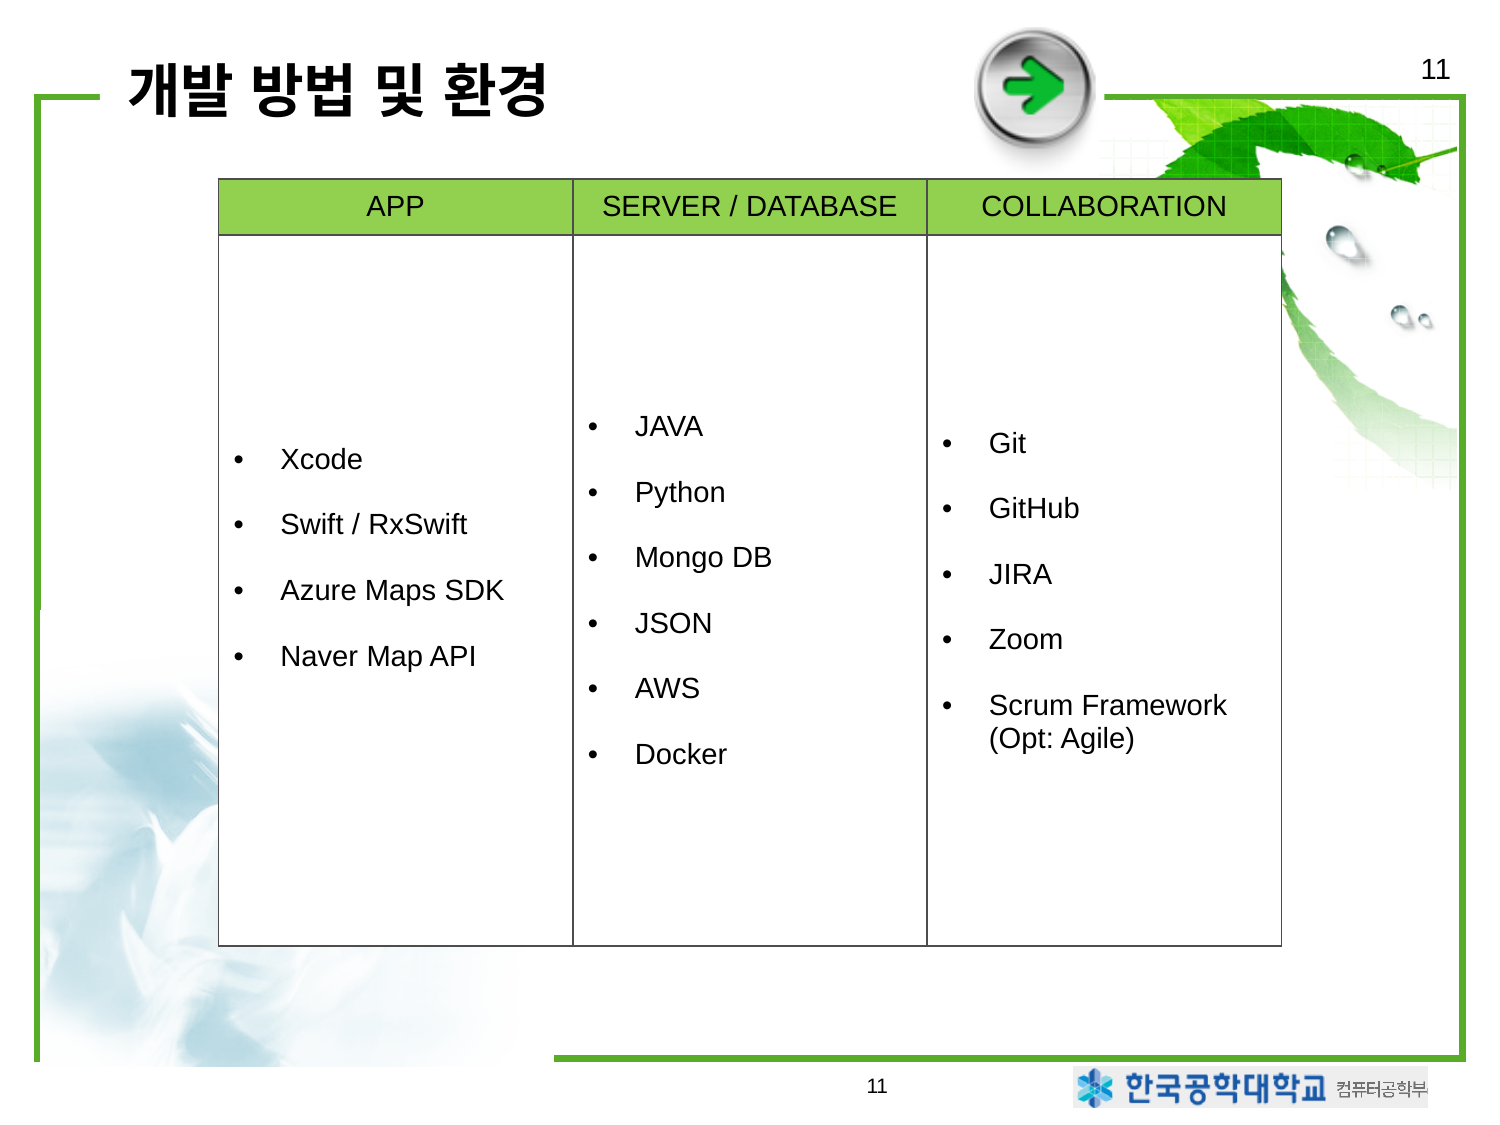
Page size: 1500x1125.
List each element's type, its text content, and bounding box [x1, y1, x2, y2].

table_cell Xcode Swift / RxSwift Azure Maps SDK Naver Map API [219, 236, 572, 945]
picture [974, 27, 1457, 518]
table_header COLLABORATION [928, 180, 1281, 234]
table_header SERVER / DATABASE [574, 180, 926, 234]
table_cell JAVA Python Mongo DB JSON AWS Docker [574, 236, 926, 945]
picture [40, 610, 554, 1067]
slide_number 11 [1116, 42, 1467, 83]
picture [1073, 1066, 1428, 1108]
table_header APP [219, 180, 572, 234]
title 개발 방법 및 환경 [112, 42, 875, 136]
table_cell Git GitHub JIRA Zoom Scrum Framework (Opt: Agile) [928, 236, 1281, 945]
